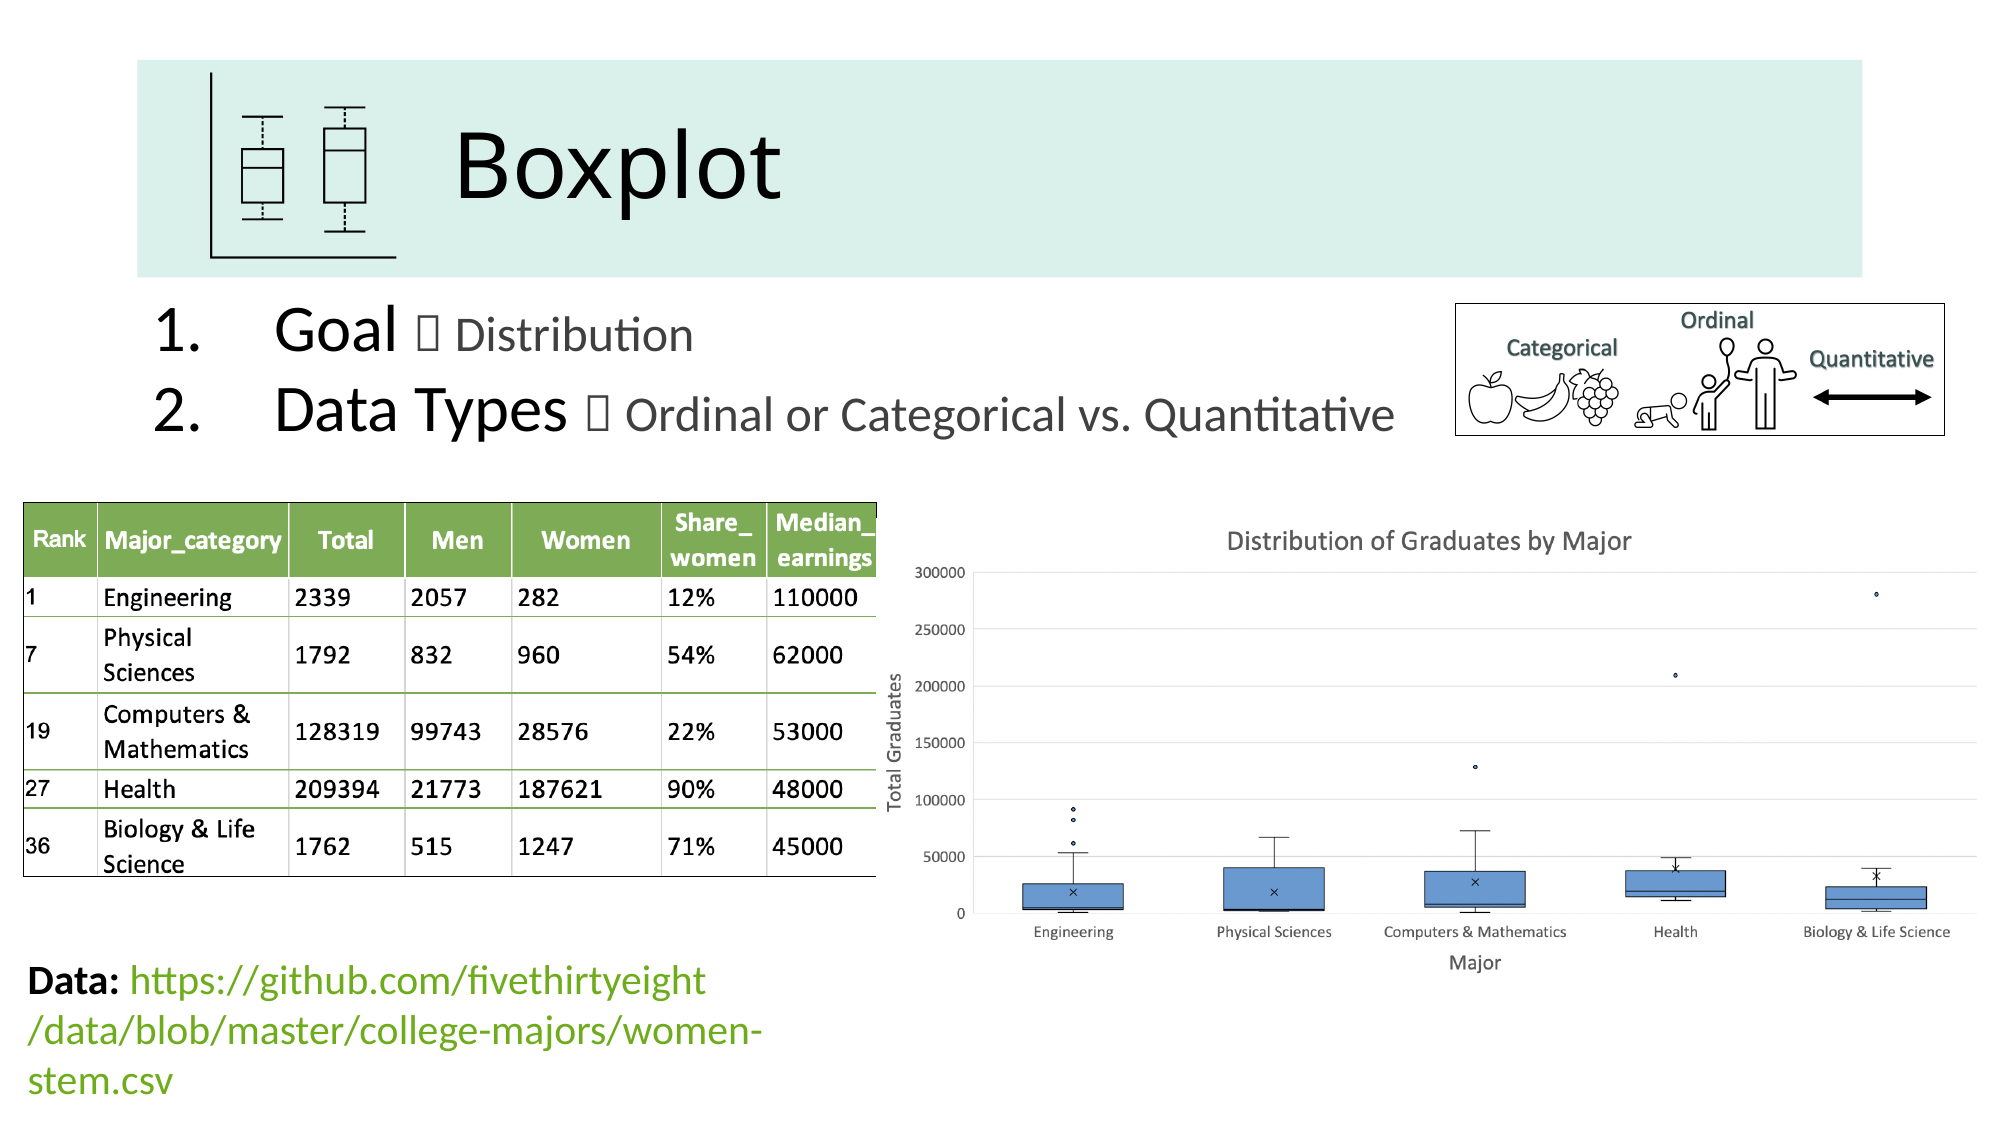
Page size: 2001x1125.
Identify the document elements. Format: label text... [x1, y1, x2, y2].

text_box Data: https://github.com/fivethirtyeight/data/blob/master/college-majors/women-stem.csv [12, 945, 850, 1111]
picture [175, 62, 432, 278]
title Boxplot [137, 59, 1863, 277]
picture [23, 502, 1977, 978]
picture [1455, 302, 1945, 436]
text_box Goal  Distribution Data Types  Ordinal or Categorical vs. Quantitative [137, 277, 1945, 452]
